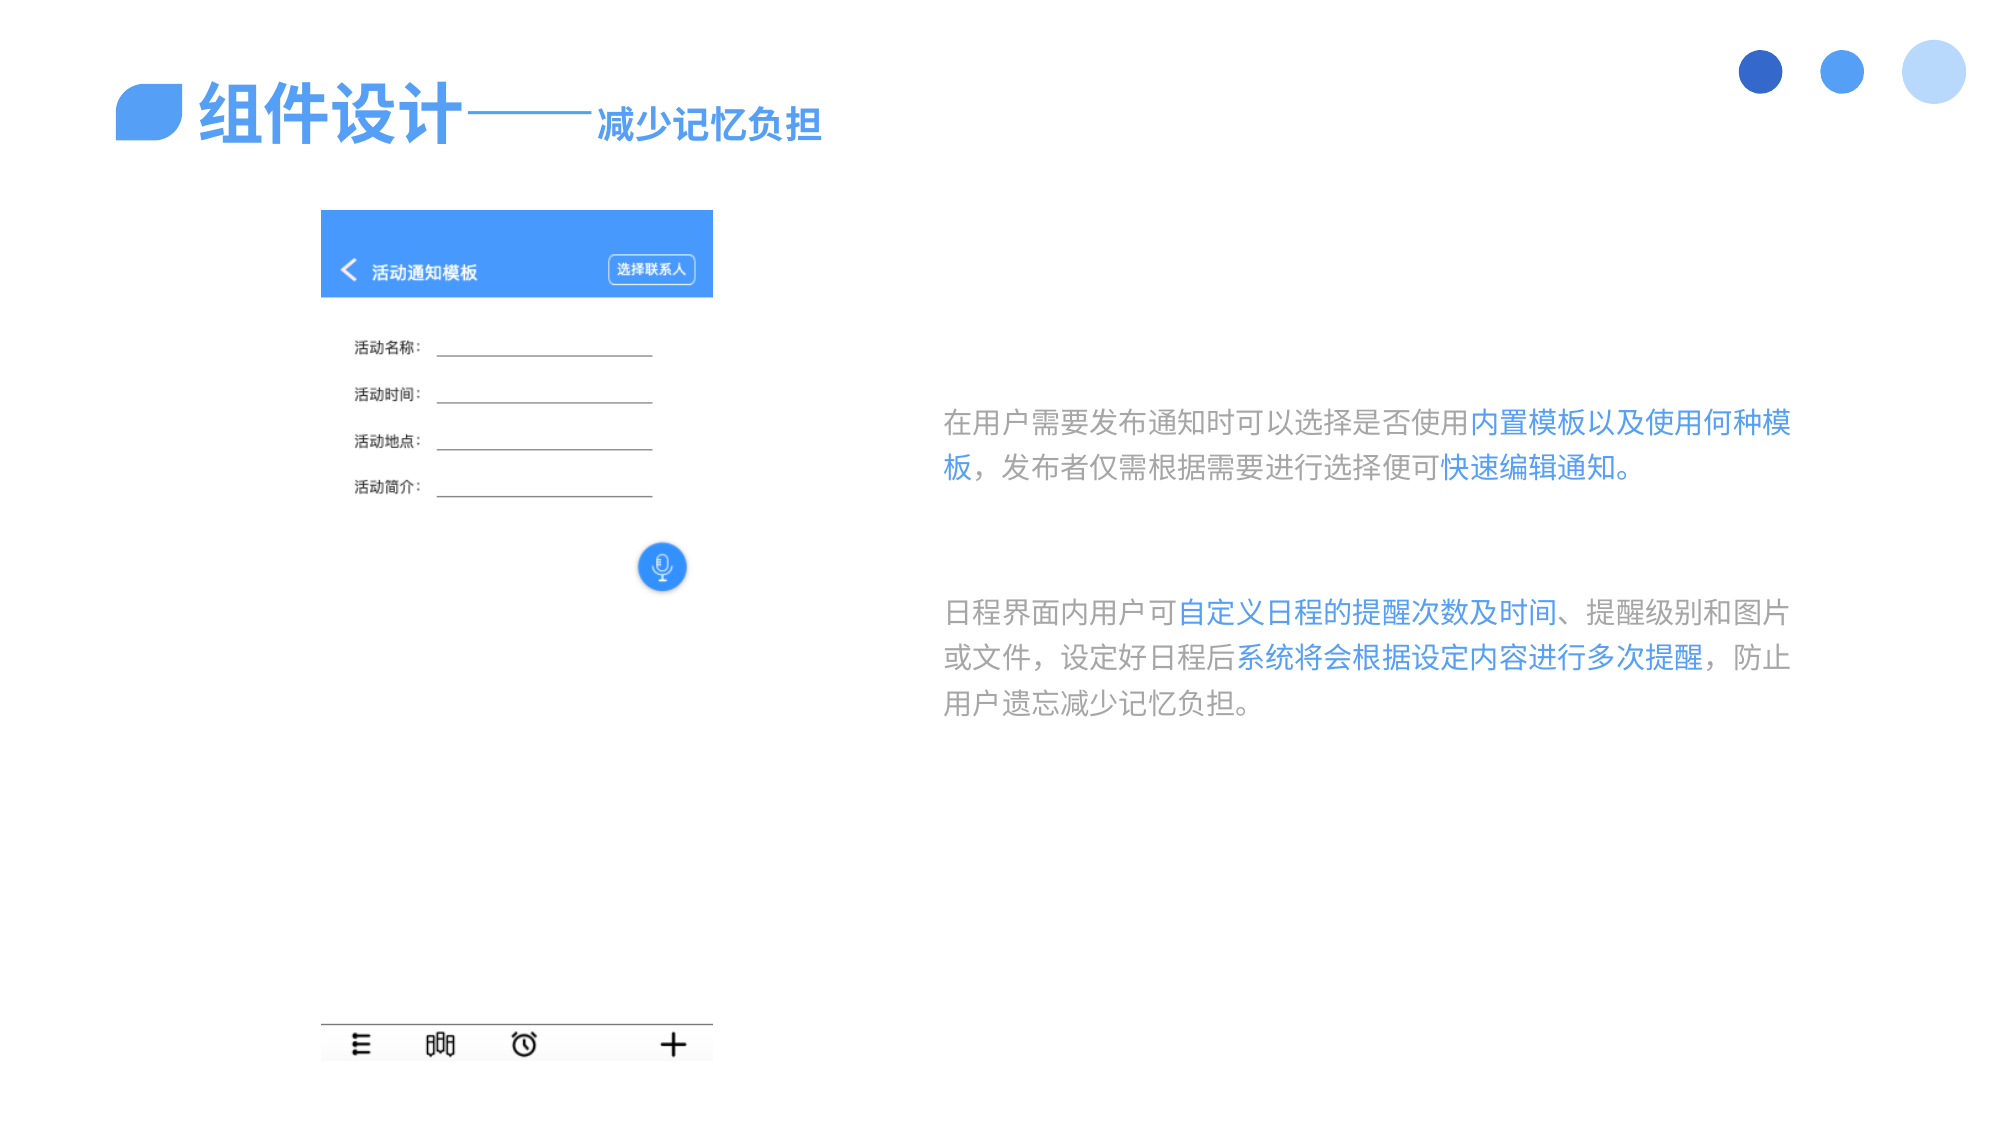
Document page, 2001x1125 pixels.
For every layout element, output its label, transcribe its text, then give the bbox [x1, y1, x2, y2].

text_box [1819, 49, 1866, 95]
text_box 日程界面内用户可自定义日程的提醒次数及时间、提醒级别和图片或文件，设定好日程后系统将会根据设定内容进行多次提醒，防止用户遗忘减少记忆负担。 [928, 576, 1821, 728]
text_box 组件设计——减少记忆负担 [182, 64, 1037, 159]
text_box 在用户需要发布通知时可以选择是否使用内置模板以及使用何种模板，发布者仅需根据需要进行选择便可快速编辑通知。 [928, 386, 1821, 492]
picture [320, 210, 713, 1061]
text_box [114, 82, 184, 142]
text_box [1737, 49, 1784, 95]
text_box [1901, 38, 1968, 105]
